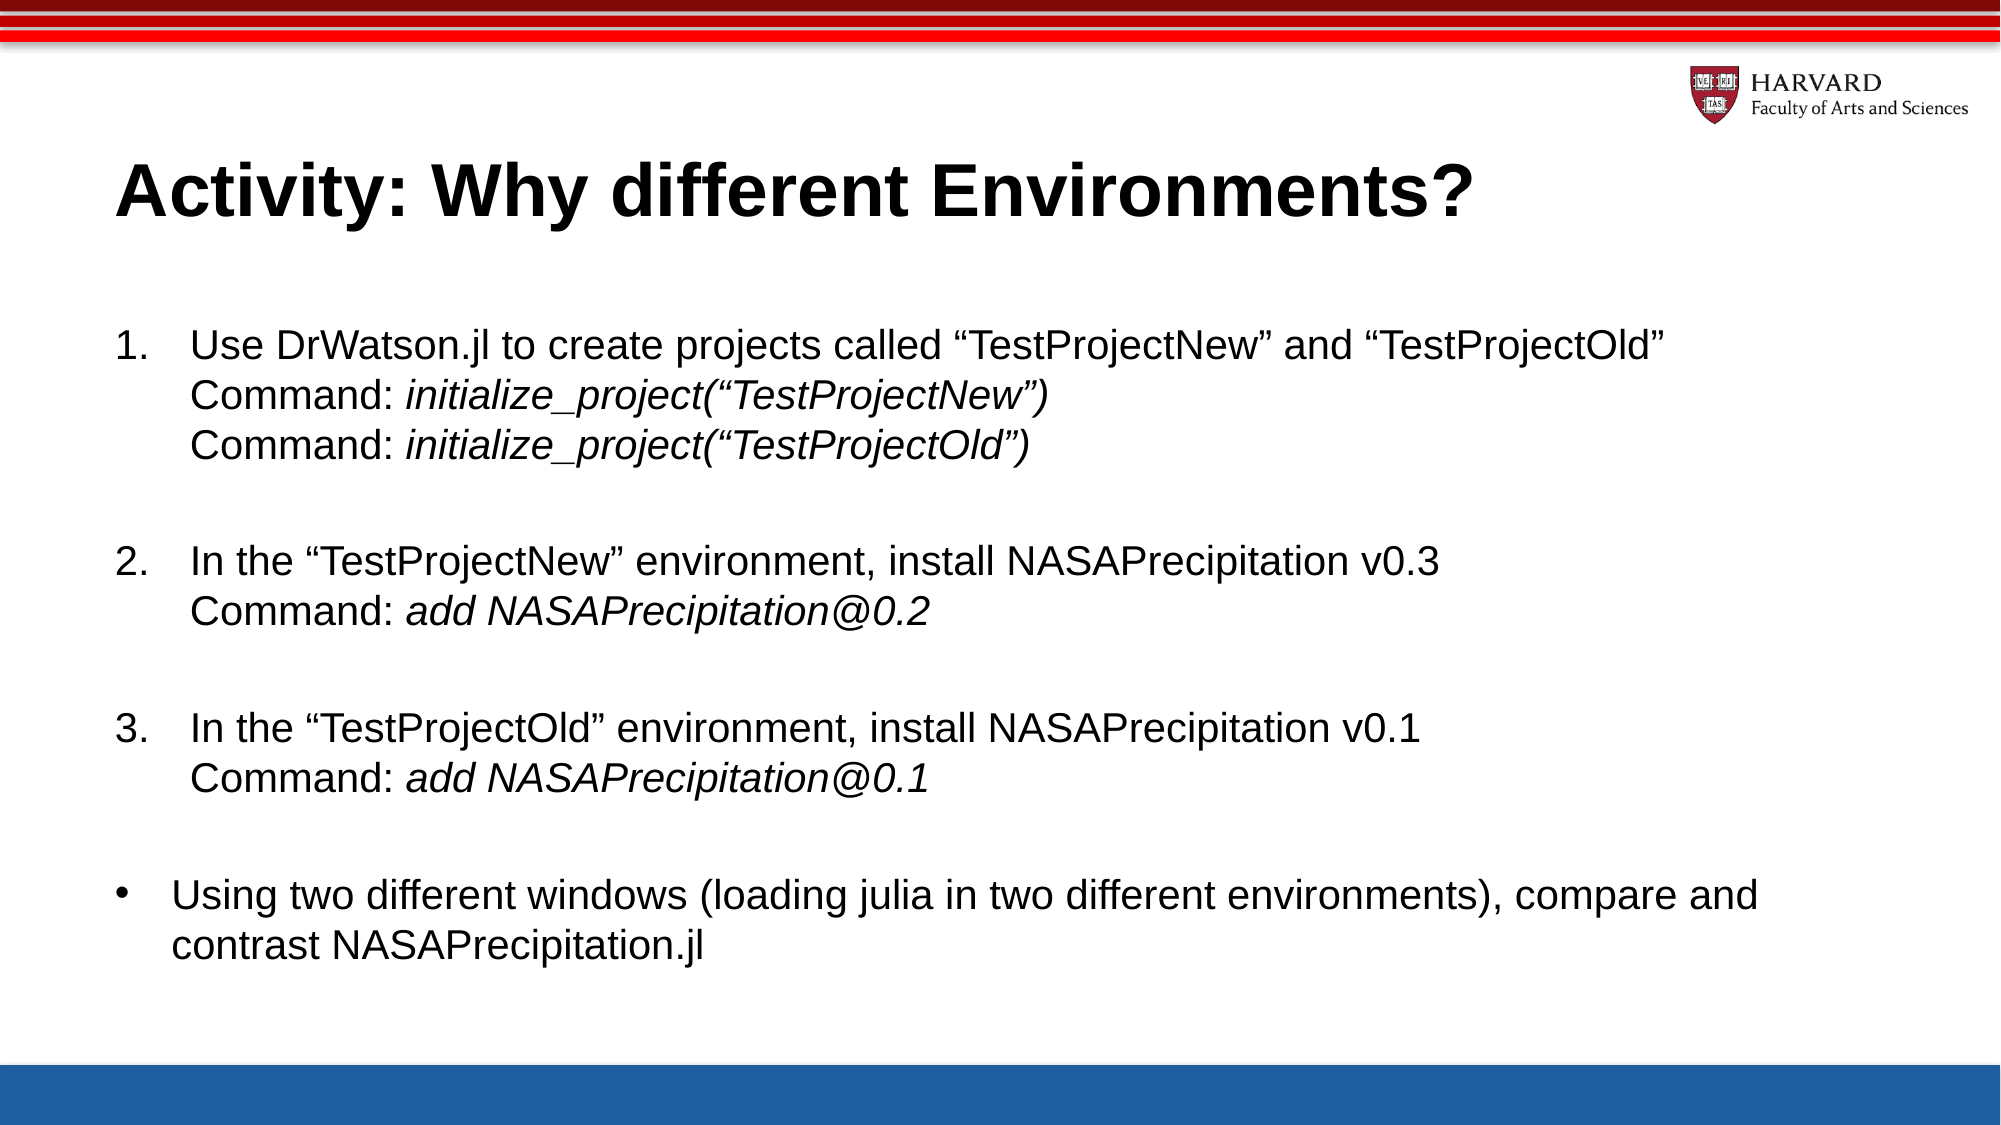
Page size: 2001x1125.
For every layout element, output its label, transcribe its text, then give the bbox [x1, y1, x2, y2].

title Activity: Why different Environments? [99, 92, 1900, 280]
list Use DrWatson.jl to create projects called “TestProjectNew” and “TestProjectOld” Command: initialize_project(“TestProjectNew”) Command: initialize_project(“TestProjectOld”) In the “TestProjectNew” environment, install NASAPrecipitation v0.3 Command: add NASAPrecipitation@0.2 In the “TestProjectOld” environment, install NASAPrecipitation v0.1 Command: add NASAPrecipitation@0.1 Using two different windows (loading julia in two different environments), compare and contrast NASAPrecipitation.jl [99, 309, 1900, 946]
picture [1680, 57, 1979, 131]
